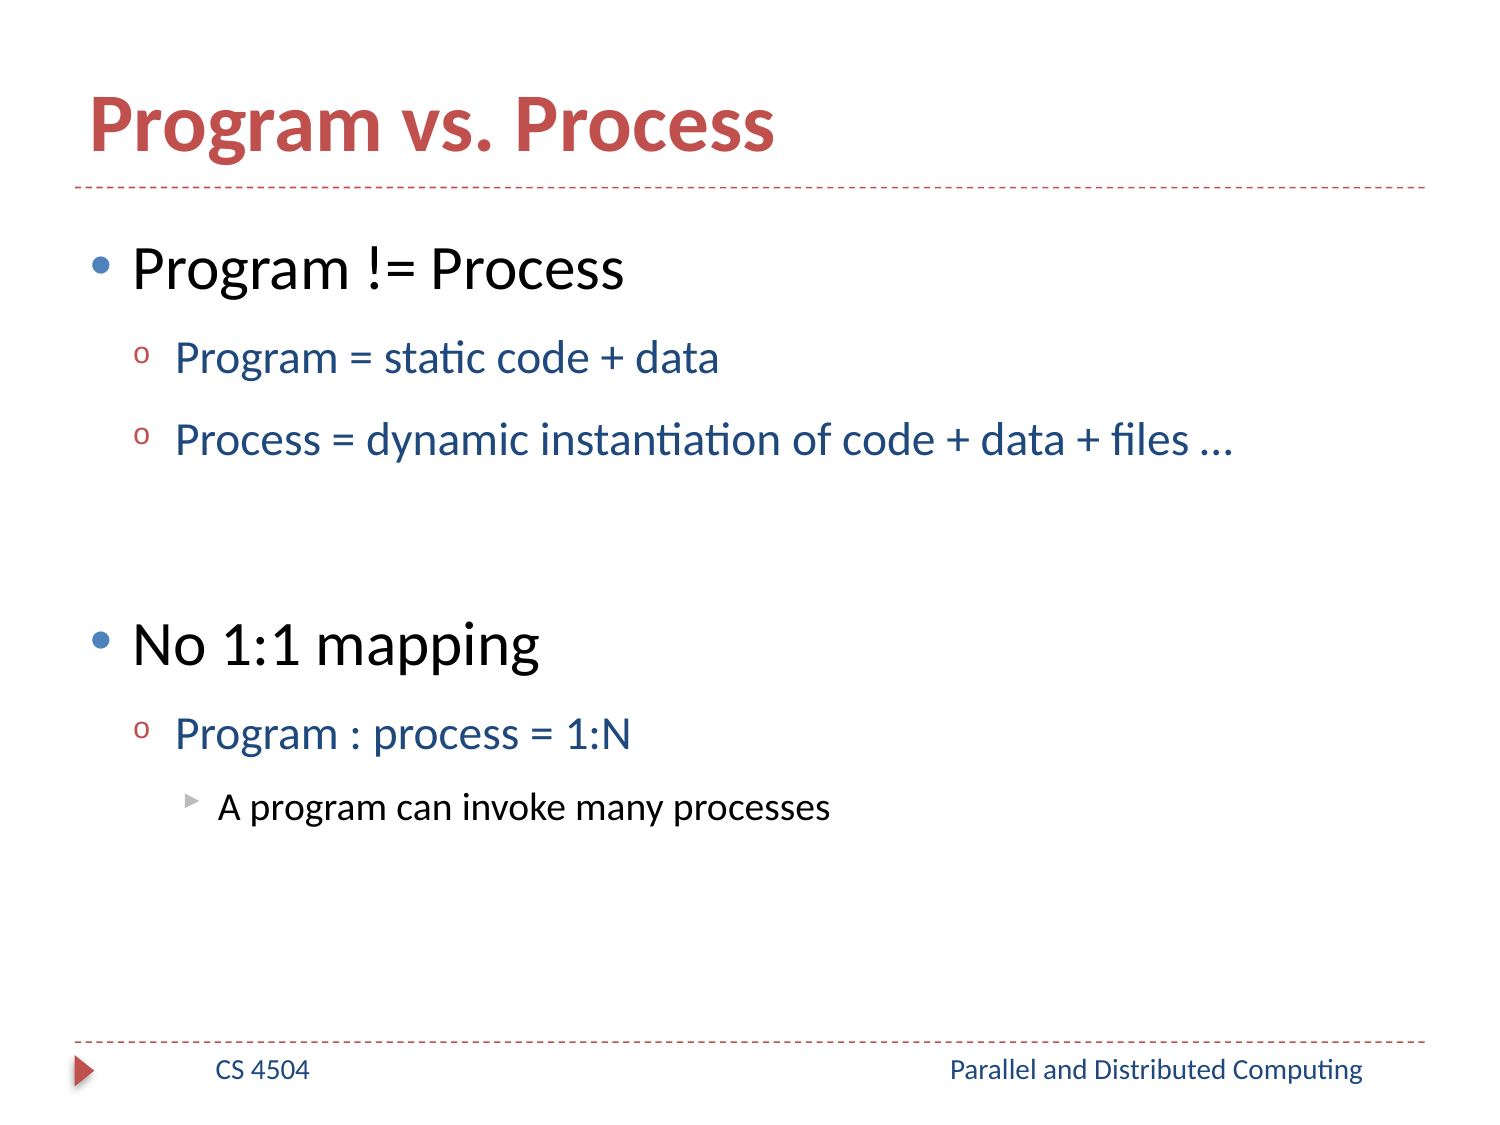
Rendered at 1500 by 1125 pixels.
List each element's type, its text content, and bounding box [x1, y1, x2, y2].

list Program != Process Program = static code + data Process = dynamic instantiation of code + data + files … No 1:1 mapping Program : process = 1:N A program can invoke many processes [75, 200, 1388, 838]
title Program vs. Process [75, 12, 1425, 175]
slide_number CS 4504 [100, 1042, 426, 1103]
slide_number Parallel and Distributed Computing [887, 1042, 1426, 1103]
